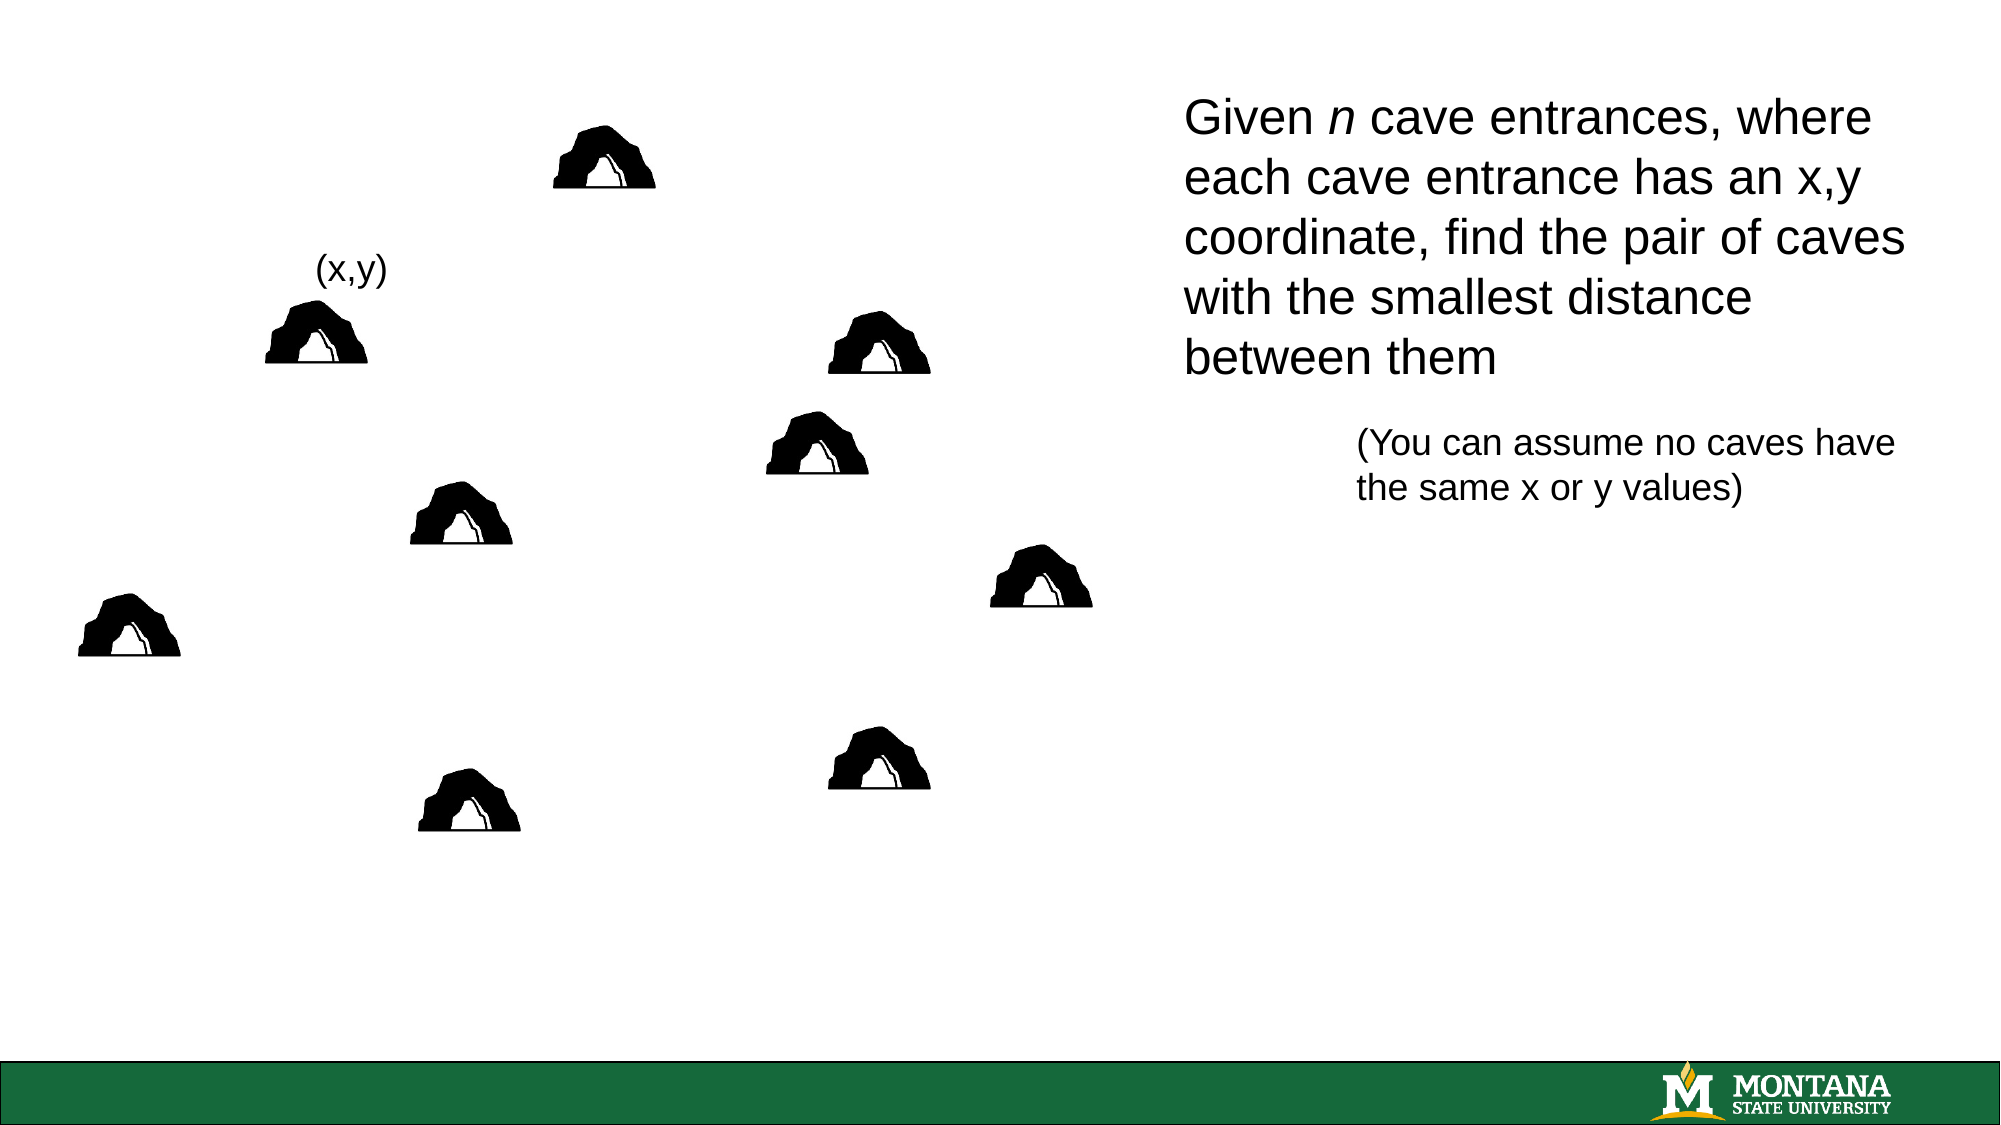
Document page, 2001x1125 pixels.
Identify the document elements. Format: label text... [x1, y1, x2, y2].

picture [763, 411, 870, 476]
picture [1649, 1060, 1892, 1122]
text_box Given n cave entrances, where each cave entrance has an x,y coordinate, find the pair of caves with the smallest distance between them [1168, 77, 1965, 392]
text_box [0, 1060, 1647, 1125]
picture [407, 480, 514, 545]
picture [74, 593, 182, 657]
text_box (You can assume no caves have the same x or y values) [1341, 410, 1959, 516]
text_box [1892, 1060, 2000, 1125]
picture [262, 300, 369, 364]
picture [987, 543, 1094, 608]
picture [824, 725, 932, 790]
text_box (x,y) [300, 236, 404, 296]
picture [414, 767, 522, 832]
picture [549, 124, 657, 189]
picture [824, 310, 932, 375]
